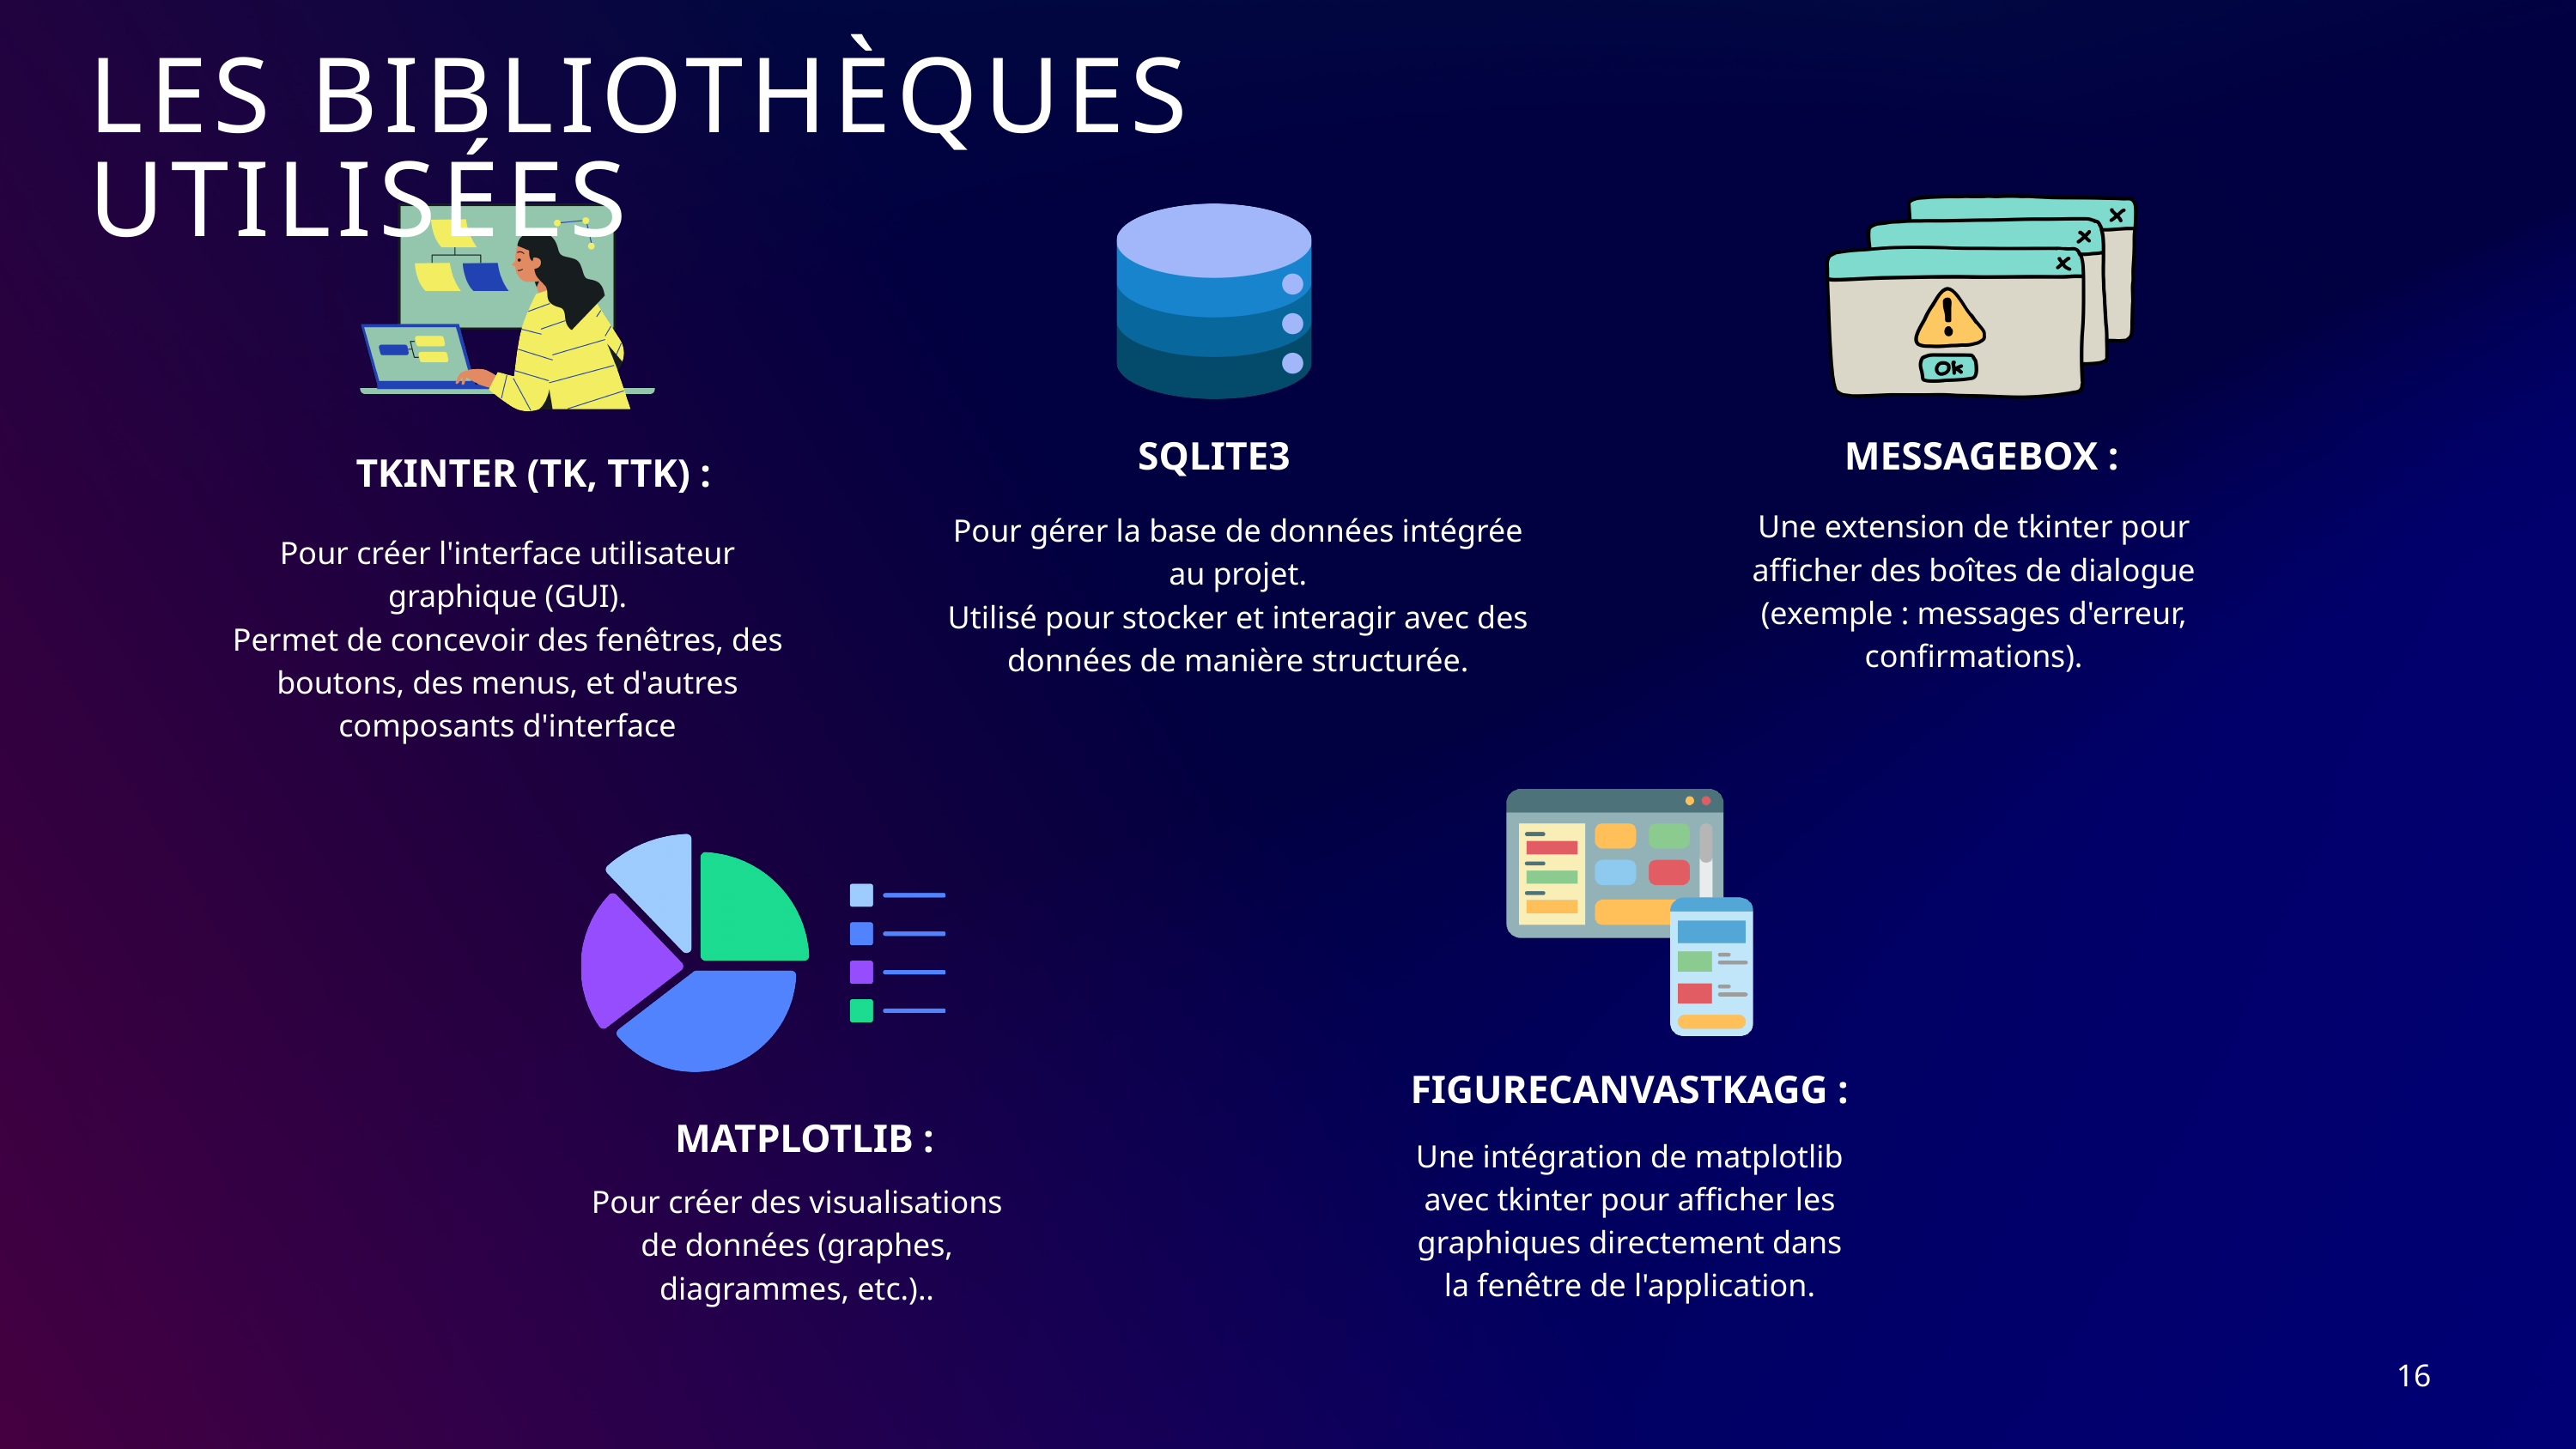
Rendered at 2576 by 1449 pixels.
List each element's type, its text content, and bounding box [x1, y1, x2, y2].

text_box [1506, 789, 1753, 1036]
text_box MESSAGEBOX : [1752, 424, 2212, 478]
text_box 16 [2360, 1349, 2432, 1393]
text_box [1116, 258, 1312, 400]
text_box TKINTER (TK, TTK) : [303, 441, 763, 494]
text_box LES BIBLIOTHÈQUES UTILISÉES [88, 49, 1630, 258]
text_box Pour gérer la base de données intégrée au projet. Utilisé pour stocker et interagir avec des données de manière structurée. [945, 505, 1531, 682]
text_box [0, 0, 2576, 1449]
text_box SQLITE3 [984, 424, 1444, 478]
text_box FIGURECANVASTKAGG : [1400, 1058, 1860, 1112]
text_box [360, 258, 655, 415]
text_box Une intégration de matplotlib avec tkinter pour afficher les graphiques directement dans la fenêtre de l'application. [1407, 1131, 1852, 1304]
text_box MATPLOTLIB : [574, 1106, 1035, 1160]
text_box Pour créer l'interface utilisateur graphique (GUI). Permet de concevoir des fenêtres, des boutons, des menus, et d'autres composants d'interface [210, 527, 805, 747]
text_box [1825, 194, 2138, 400]
text_box Une extension de tkinter pour afficher des boîtes de dialogue (exemple : messages d'erreur, confirmations). [1752, 500, 2196, 674]
text_box Pour créer des visualisations de données (graphes, diagrammes, etc.).. [574, 1176, 1019, 1349]
text_box [580, 834, 946, 1072]
